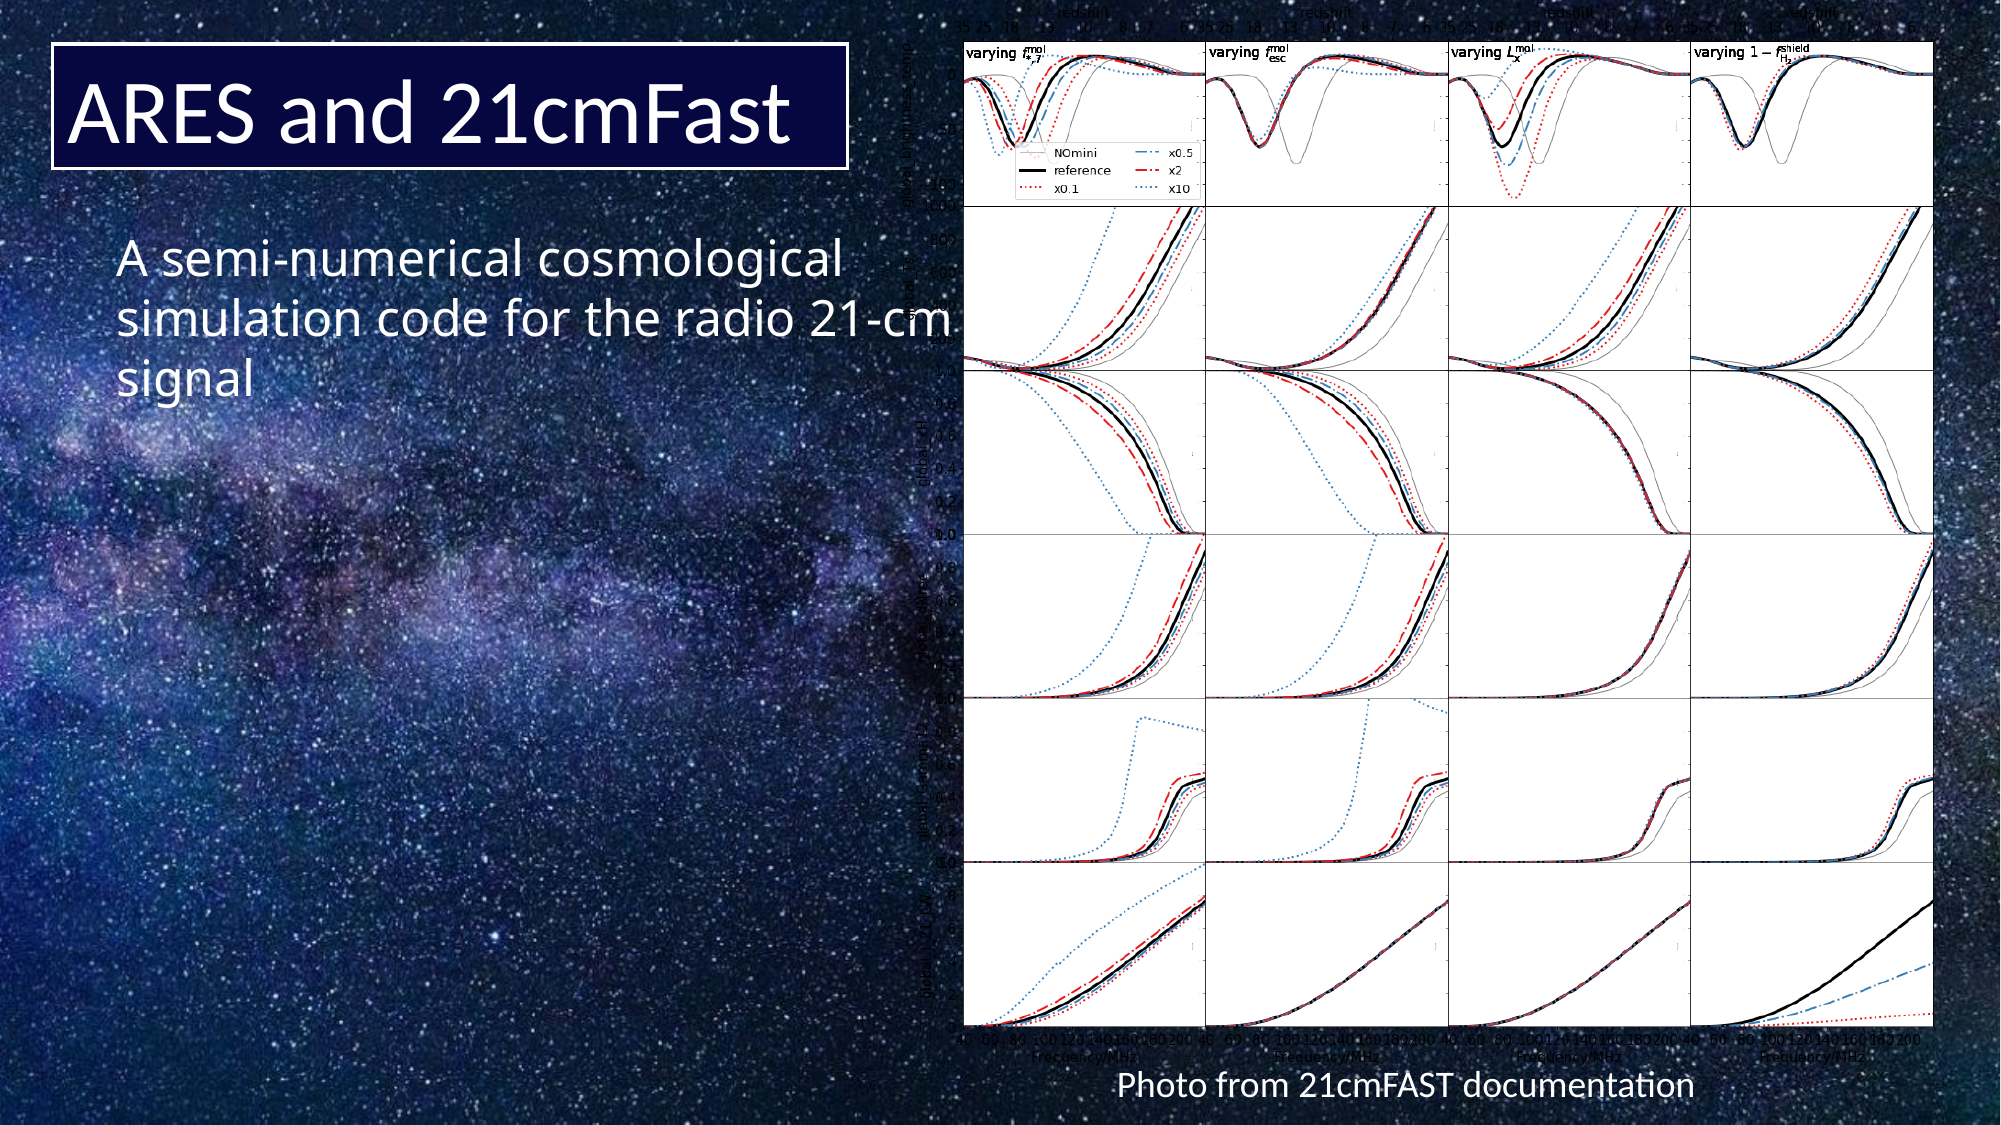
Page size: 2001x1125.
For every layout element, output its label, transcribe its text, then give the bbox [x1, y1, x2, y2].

text_box Photo from 21cmFAST documentation [1101, 1053, 1972, 1113]
text_box ARES and 21cmFast [51, 42, 849, 170]
text_box A semi-numerical cosmological simulation code for the radio 21-cm signal [100, 218, 893, 414]
picture [0, 0, 2001, 1125]
